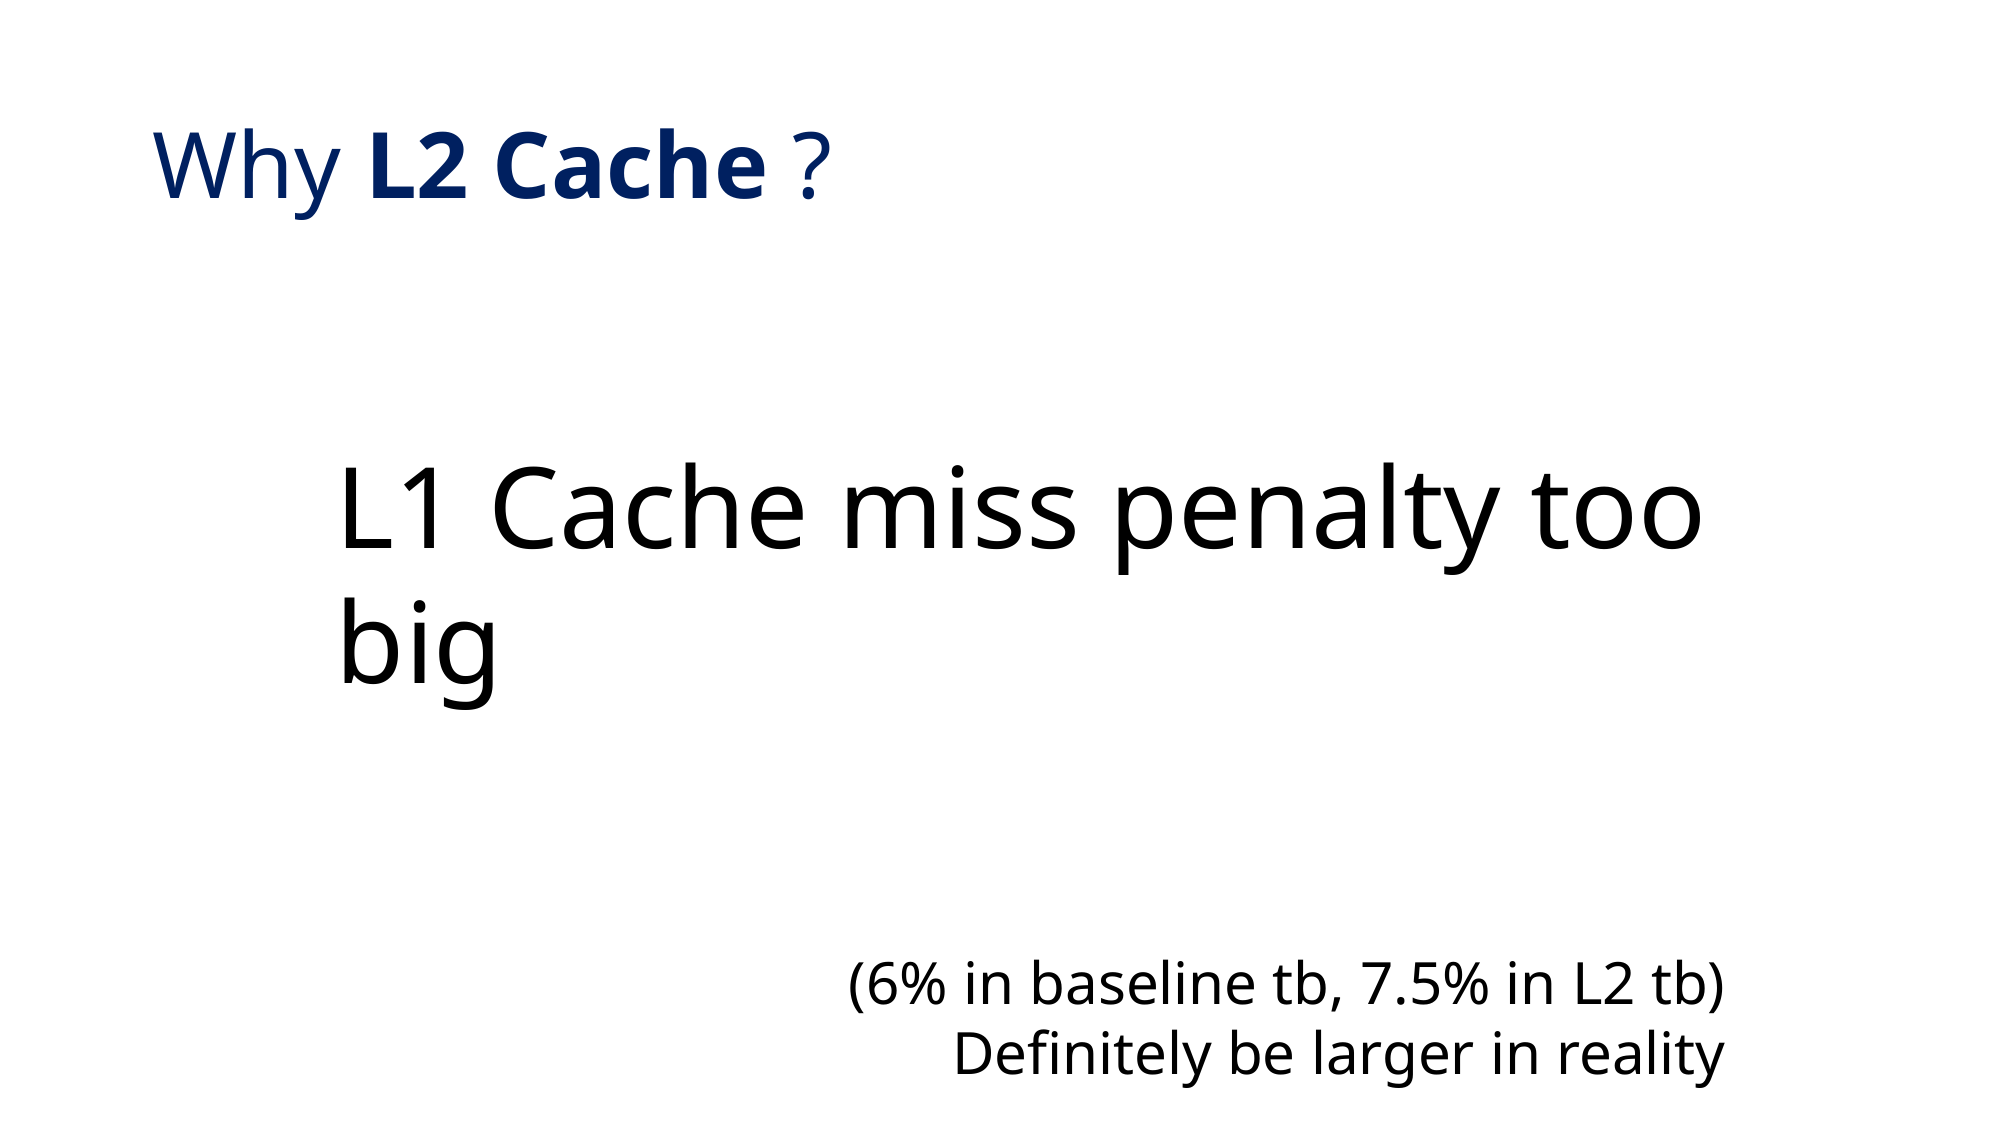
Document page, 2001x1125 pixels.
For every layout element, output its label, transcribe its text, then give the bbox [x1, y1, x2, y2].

title Why L2 Cache ? [137, 59, 1863, 278]
text_box L1 Cache miss penalty too big (6% in baseline tb, 7.5% in L2 tb) Definitely be larger in reality [321, 428, 1741, 1094]
